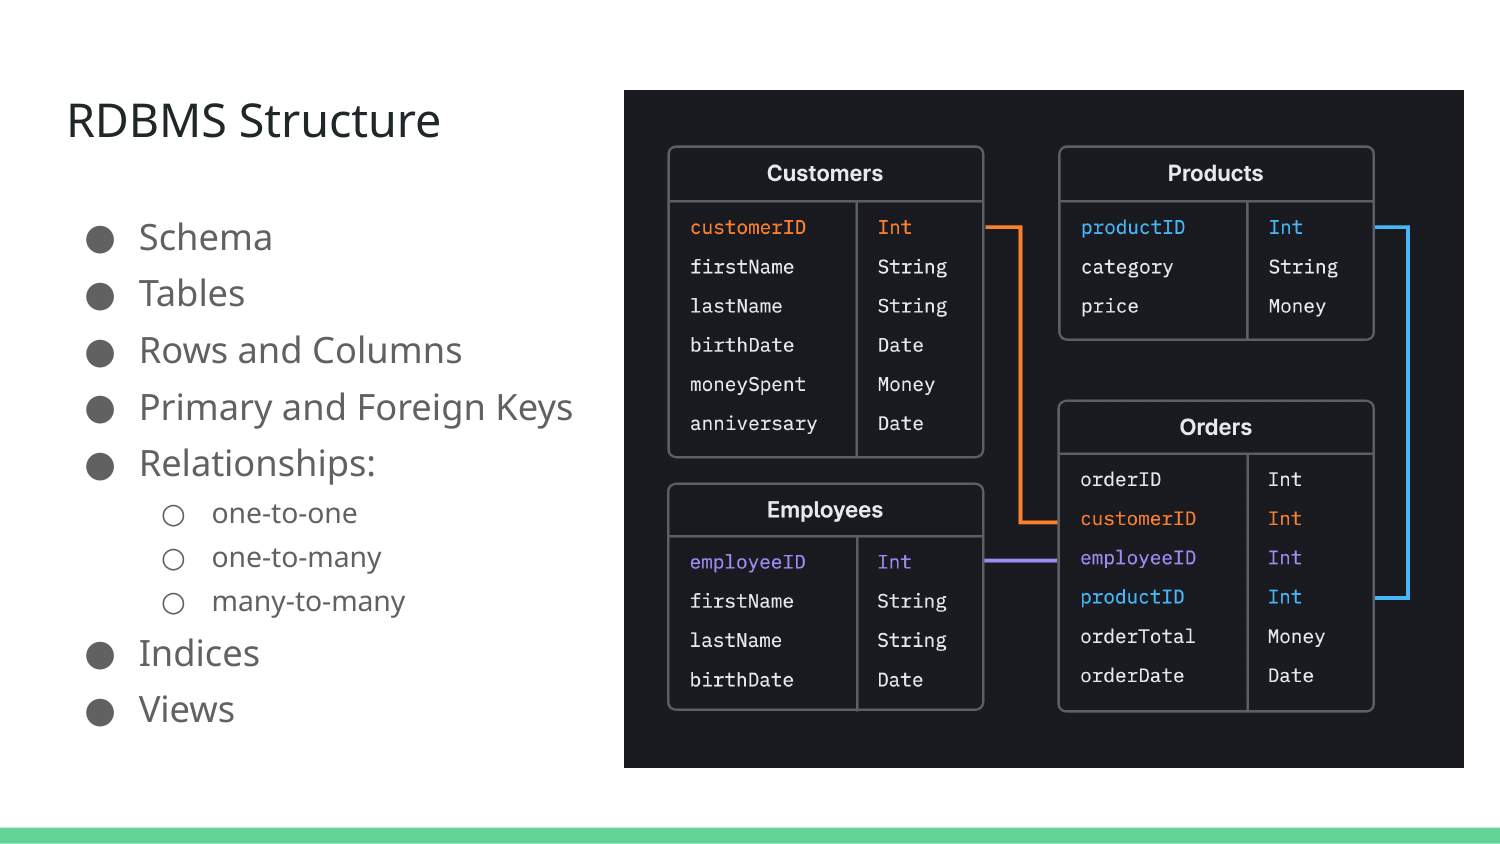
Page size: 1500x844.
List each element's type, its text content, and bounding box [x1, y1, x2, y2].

picture [624, 90, 1464, 768]
title RDBMS Structure [51, 72, 1449, 167]
list Schema Tables Rows and Columns Primary and Foreign Keys Relationships: one-to-one one-to-many many-to-many Indices Views [51, 189, 619, 750]
